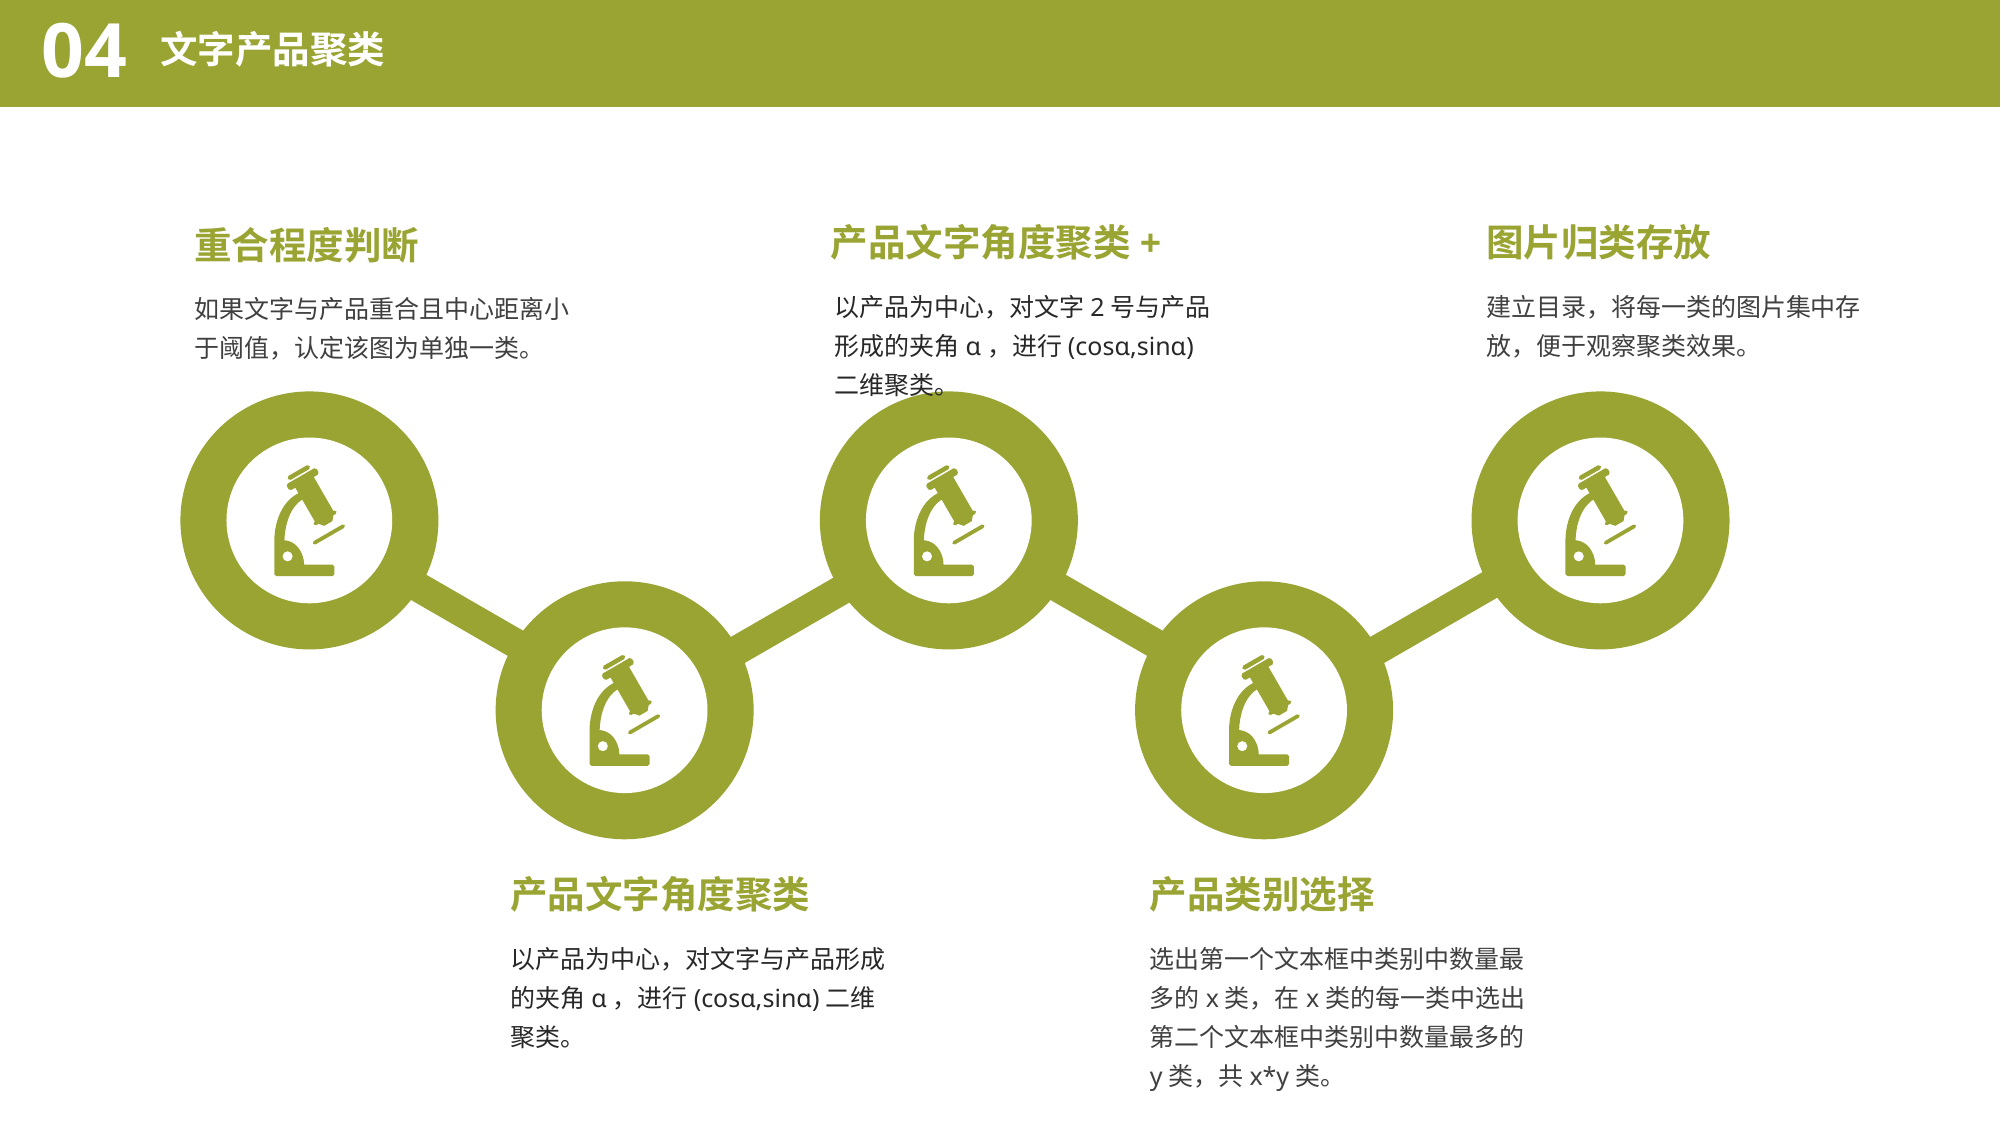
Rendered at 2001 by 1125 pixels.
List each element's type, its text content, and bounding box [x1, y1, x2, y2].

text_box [179, 214, 596, 371]
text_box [495, 581, 754, 840]
text_box [1394, 577, 1471, 659]
text_box [439, 580, 495, 650]
text_box [1078, 580, 1135, 651]
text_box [495, 863, 912, 1098]
list 文字产品聚类 [146, 23, 772, 84]
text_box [819, 211, 1236, 407]
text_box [180, 391, 439, 650]
list 04 [26, 13, 146, 93]
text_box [819, 407, 1078, 650]
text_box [1135, 581, 1394, 840]
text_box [1471, 391, 1730, 650]
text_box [1135, 863, 1551, 1098]
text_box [1471, 211, 1888, 369]
text_box [754, 584, 819, 659]
